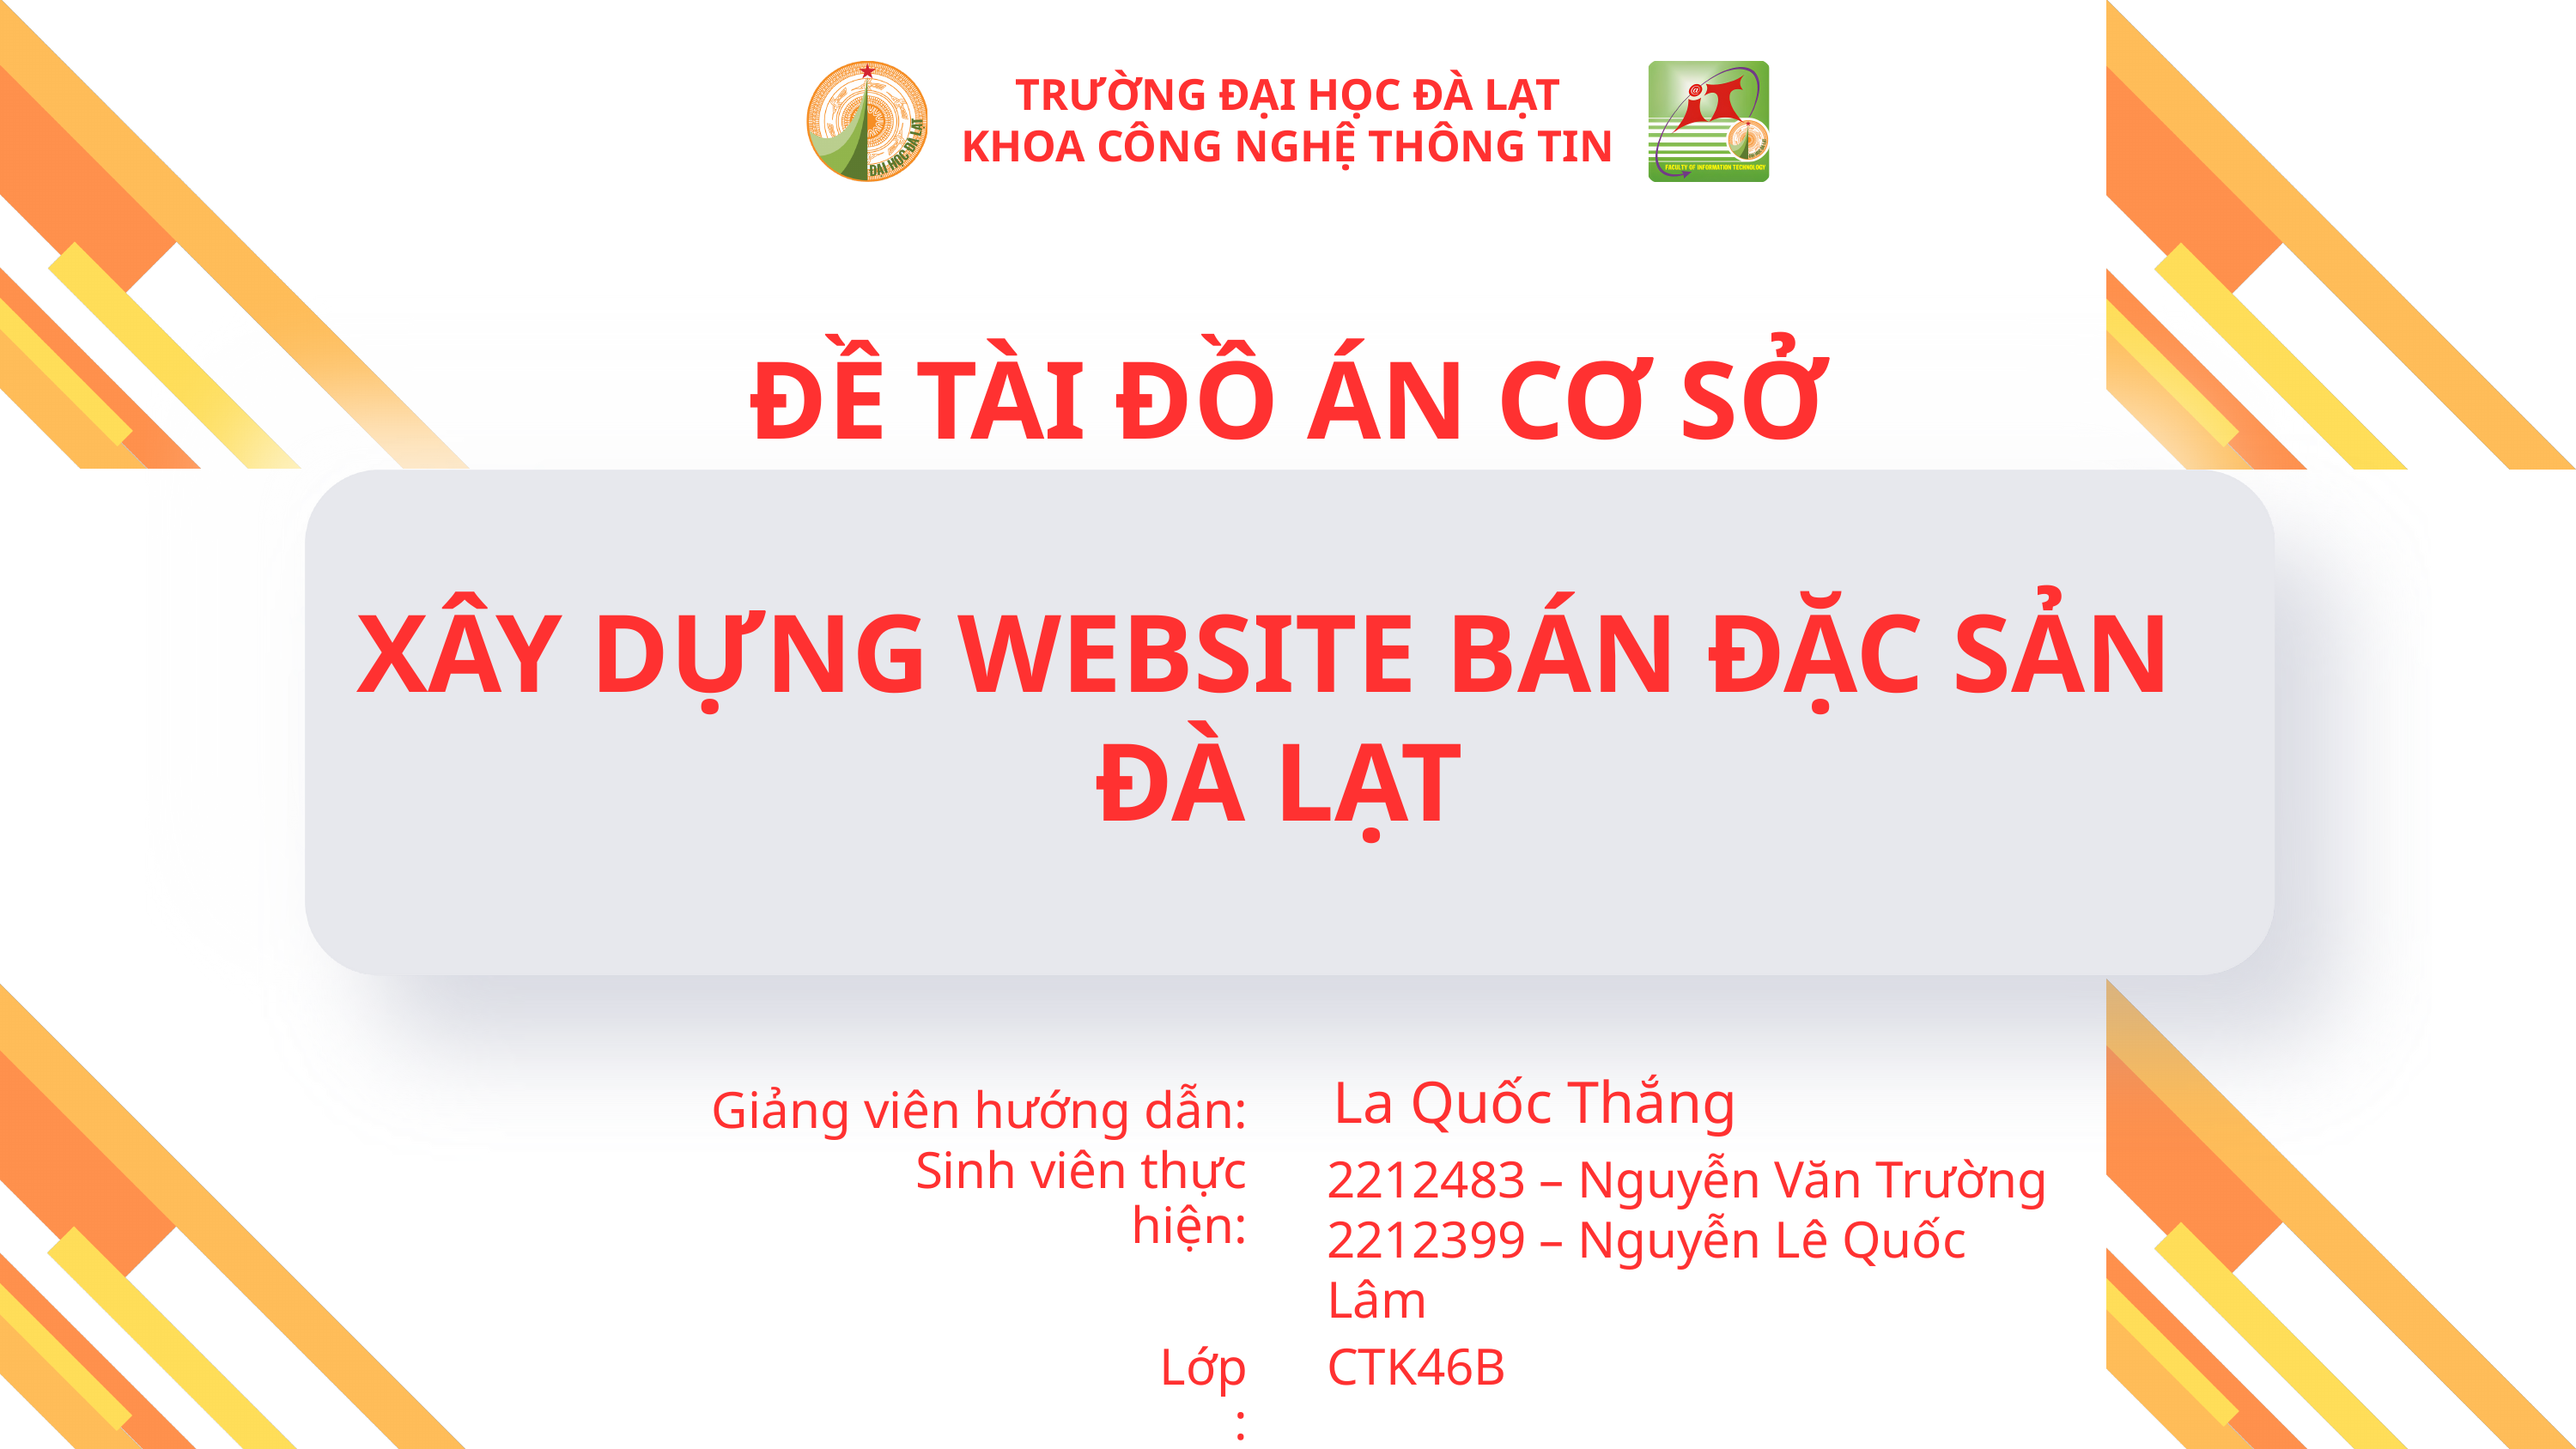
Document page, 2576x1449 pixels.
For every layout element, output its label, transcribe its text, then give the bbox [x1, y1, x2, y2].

text_box La Quốc Thắng [1333, 1079, 1836, 1136]
text_box 2212483 – Nguyễn Văn Trường 2212399 – Nguyễn Lê Quốc Lâm [1327, 1147, 2050, 1328]
text_box Sinh viên thực hiện: [805, 1143, 1248, 1253]
text_box [144, 287, 2432, 1161]
text_box [2106, 979, 2576, 1449]
text_box [0, 0, 470, 469]
text_box XÂY DỰNG WEBSITE BÁN ĐẶC SẢN ĐÀ LẠT [311, 585, 2247, 843]
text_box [806, 60, 1770, 183]
text_box Lớp: [1147, 1339, 1248, 1449]
text_box CTK46B [1327, 1339, 1894, 1395]
text_box [0, 983, 470, 1449]
text_box ĐỀ TÀI ĐỒ ÁN CƠ SỞ [564, 343, 2012, 461]
text_box Giảng viên hướng dẫn: [548, 1082, 1248, 1138]
text_box [2106, 0, 2576, 470]
